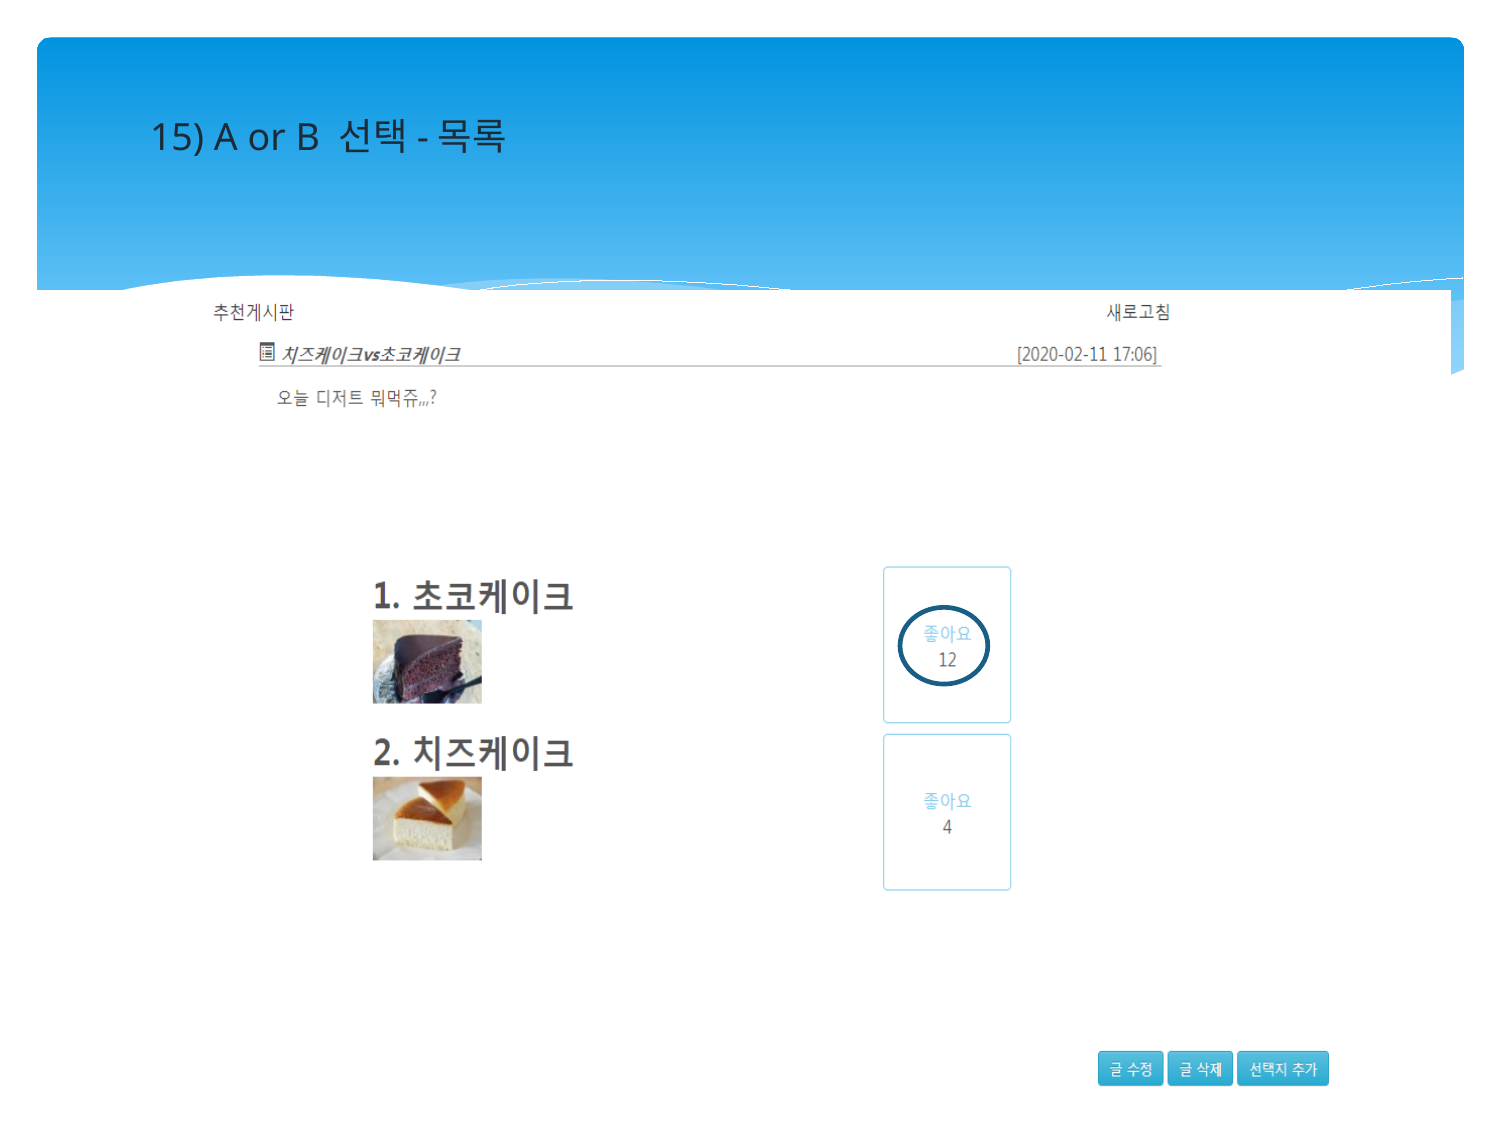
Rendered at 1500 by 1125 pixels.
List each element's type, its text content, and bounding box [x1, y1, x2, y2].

text_box 15) A or B 선택-목록 [135, 67, 1485, 200]
picture [37, 290, 1451, 1101]
